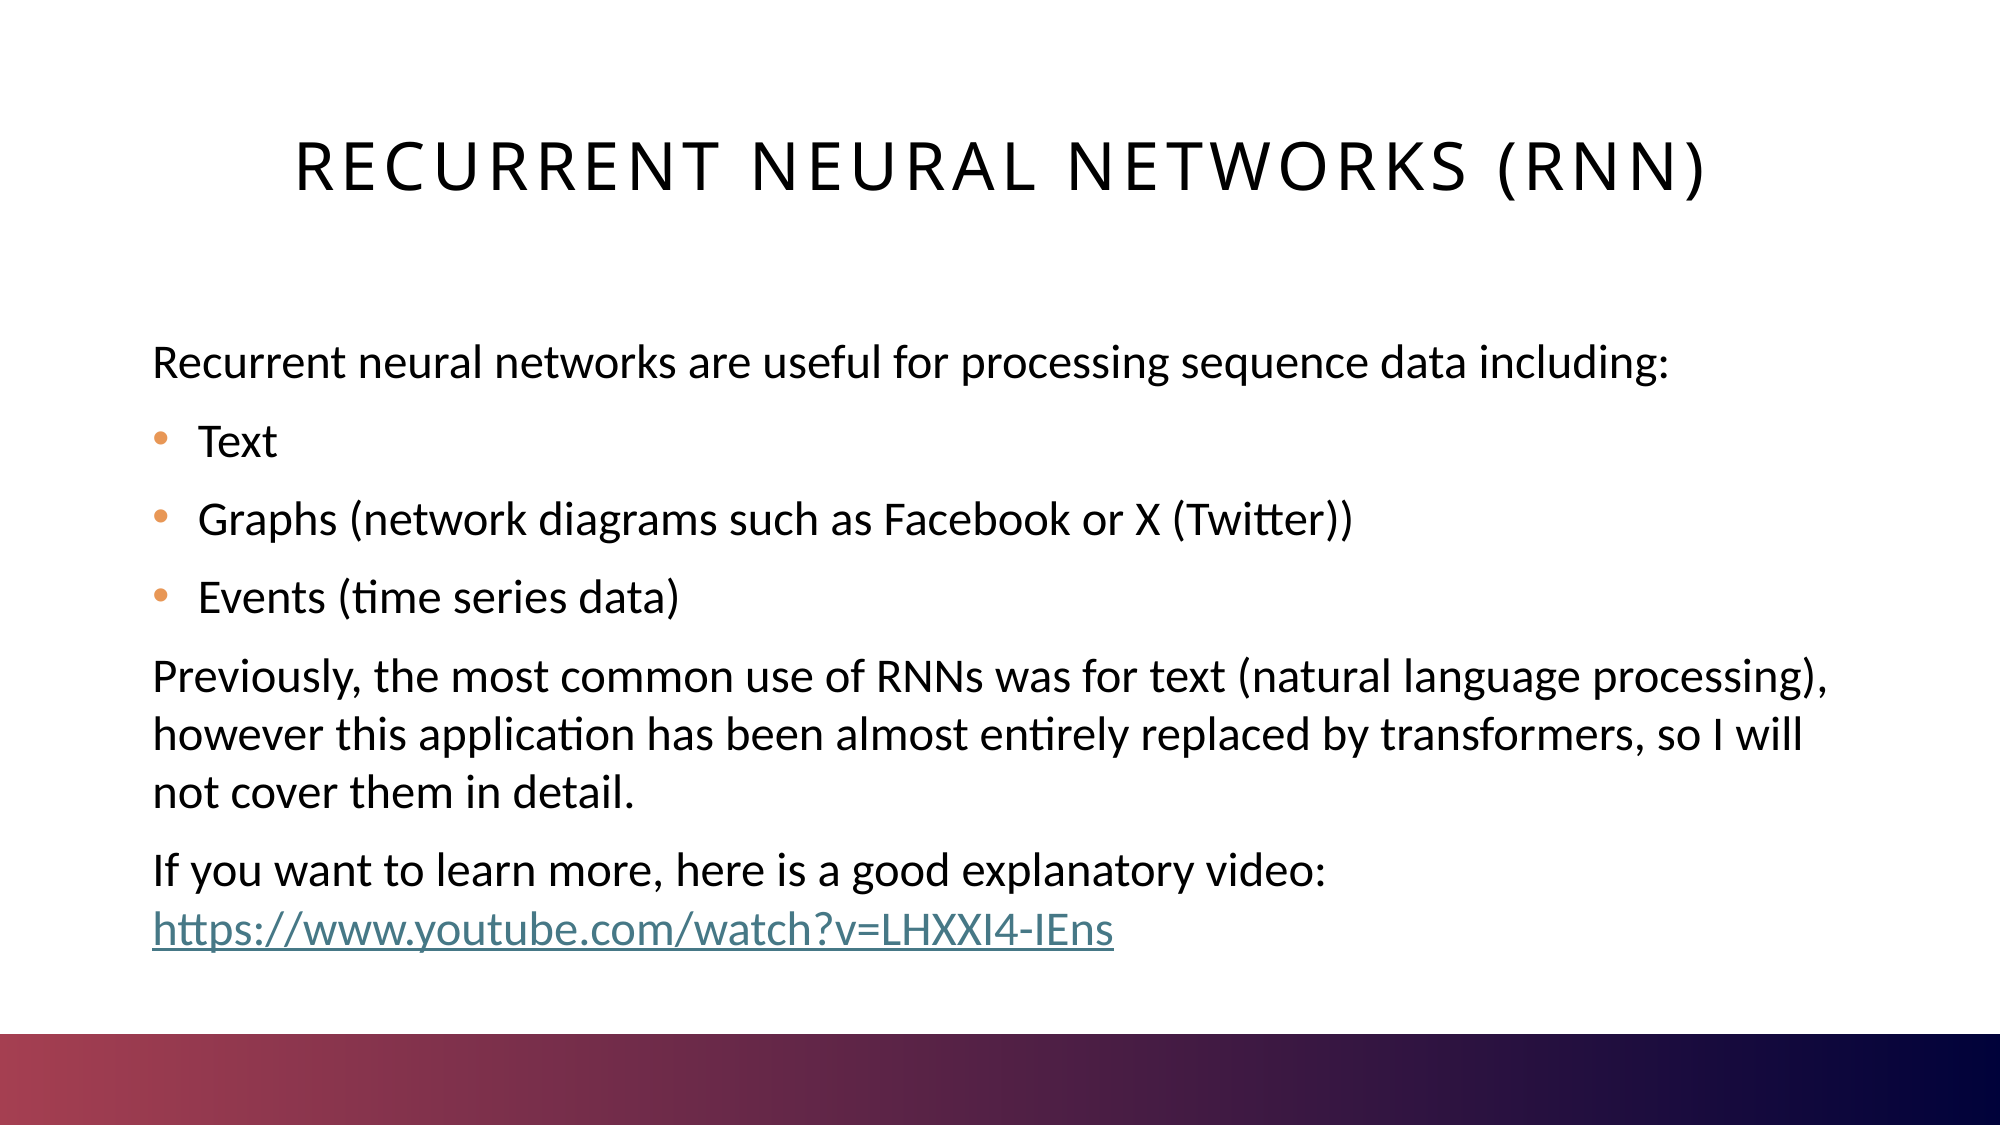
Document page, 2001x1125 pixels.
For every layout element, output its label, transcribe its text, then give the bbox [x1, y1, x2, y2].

title Recurrent Neural Networks (RNN) [137, 60, 1863, 278]
list Recurrent neural networks are useful for processing sequence data including: Text Graphs (network diagrams such as Facebook or X (Twitter)) Events (time series data) Previously, the most common use of RNNs was for text (natural language processing), however this application has been almost entirely replaced by transformers, so I will not cover them in detail. If you want to learn more, here is a good explanatory video: https://www.youtube.com/watch?v=LHXXI4-IEns [137, 293, 1863, 969]
